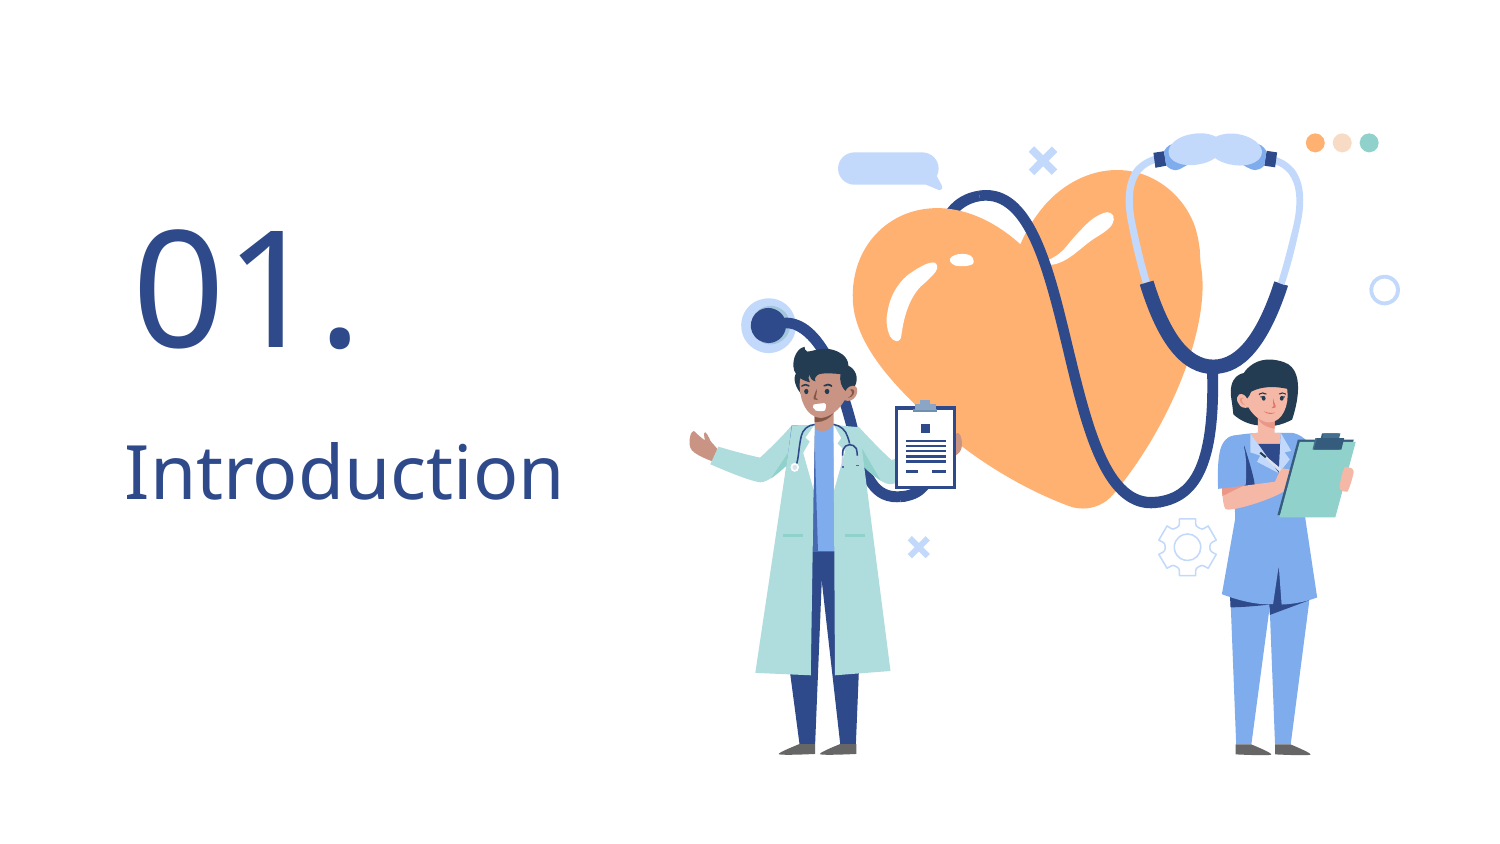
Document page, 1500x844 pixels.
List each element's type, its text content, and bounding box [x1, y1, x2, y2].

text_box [688, 133, 1401, 756]
title 01. [117, 165, 618, 396]
title Introduction [109, 400, 682, 539]
